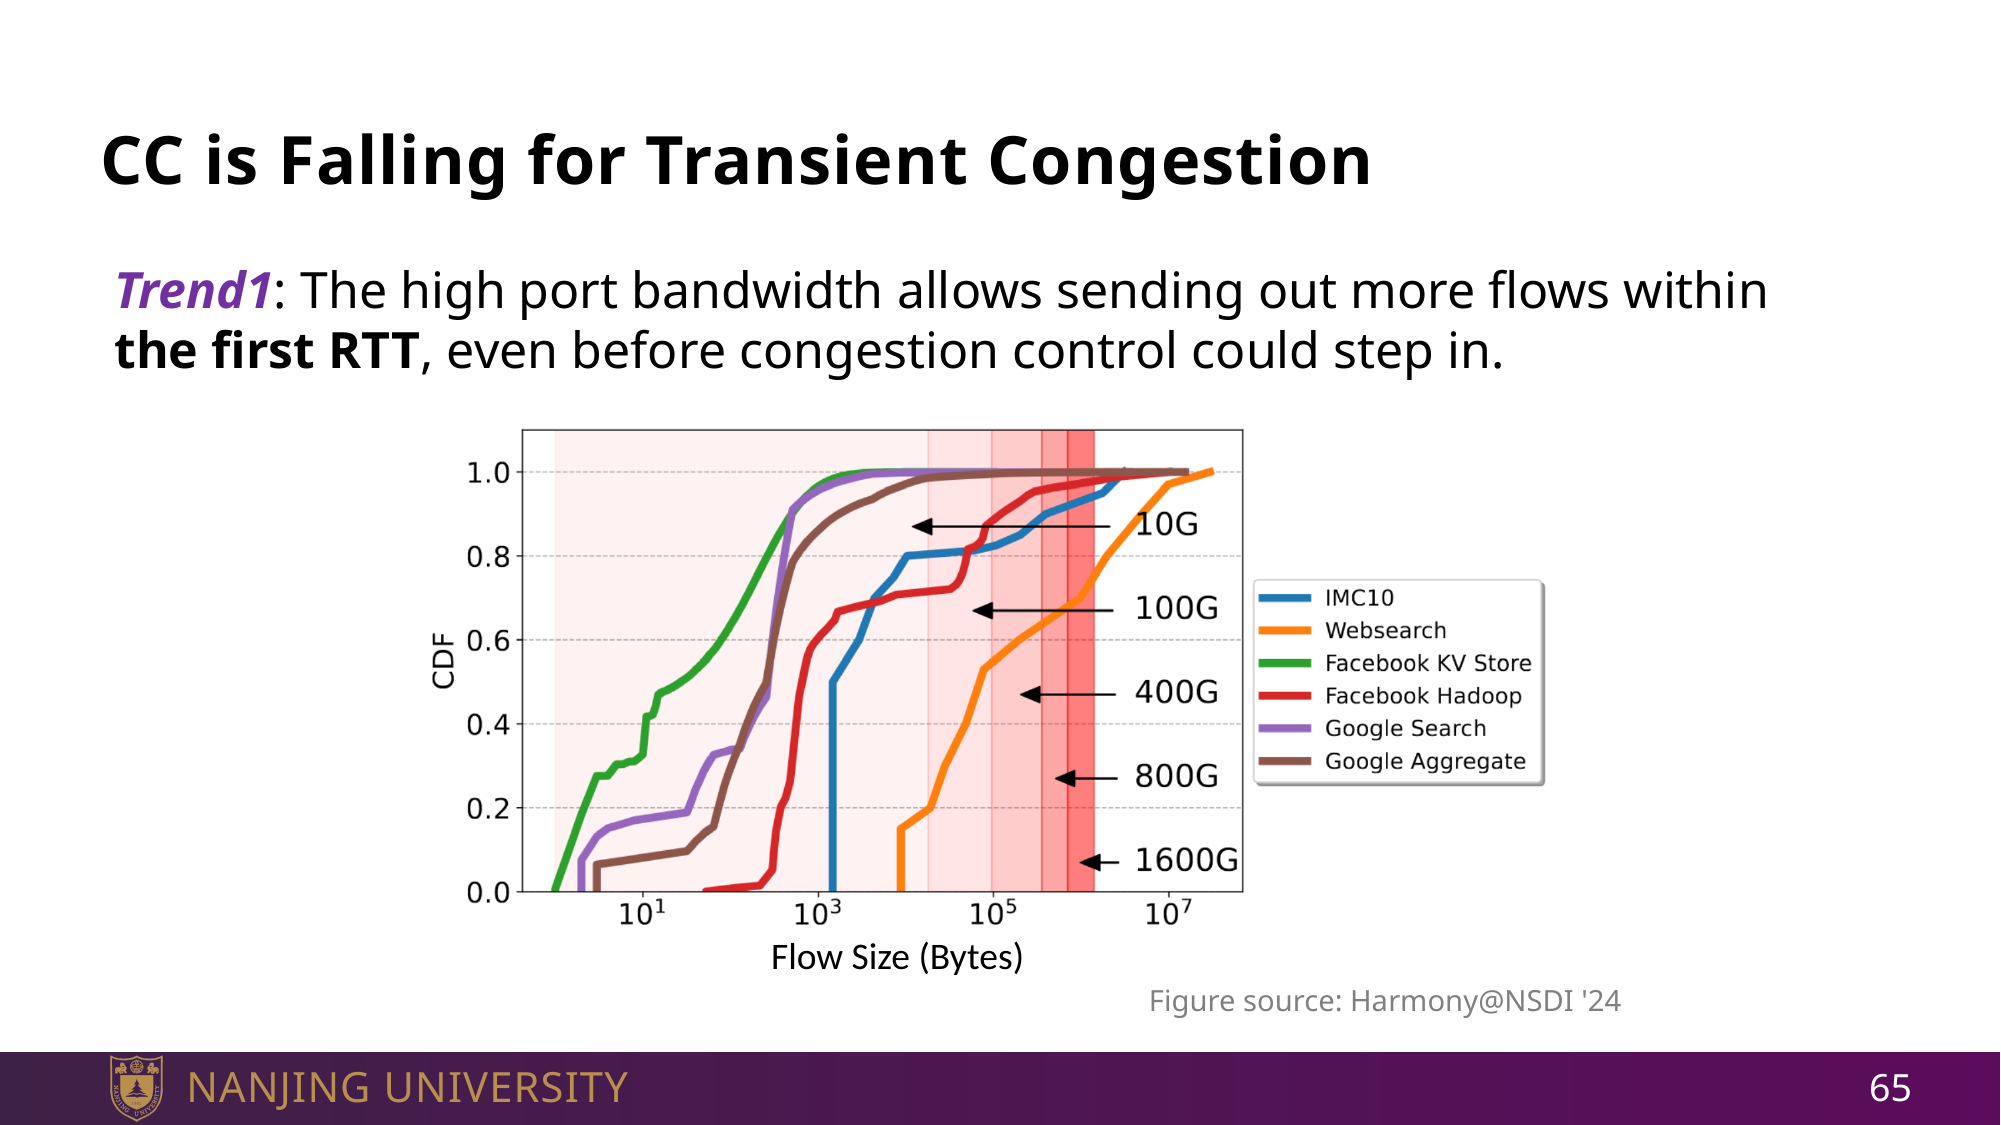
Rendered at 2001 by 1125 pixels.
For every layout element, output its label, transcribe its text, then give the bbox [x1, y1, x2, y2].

slide_number 65 [1768, 1063, 1928, 1116]
text_box Trend1: The high port bandwidth allows sending out more flows within the first RTT, even before congestion control could step in. [99, 250, 1847, 386]
picture [99, 1048, 171, 1125]
text_box Figure source: Harmony@NSDI '24 [1133, 974, 1639, 1025]
title CC is Falling for Transient Congestion [85, 99, 1886, 216]
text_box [422, 424, 1568, 984]
